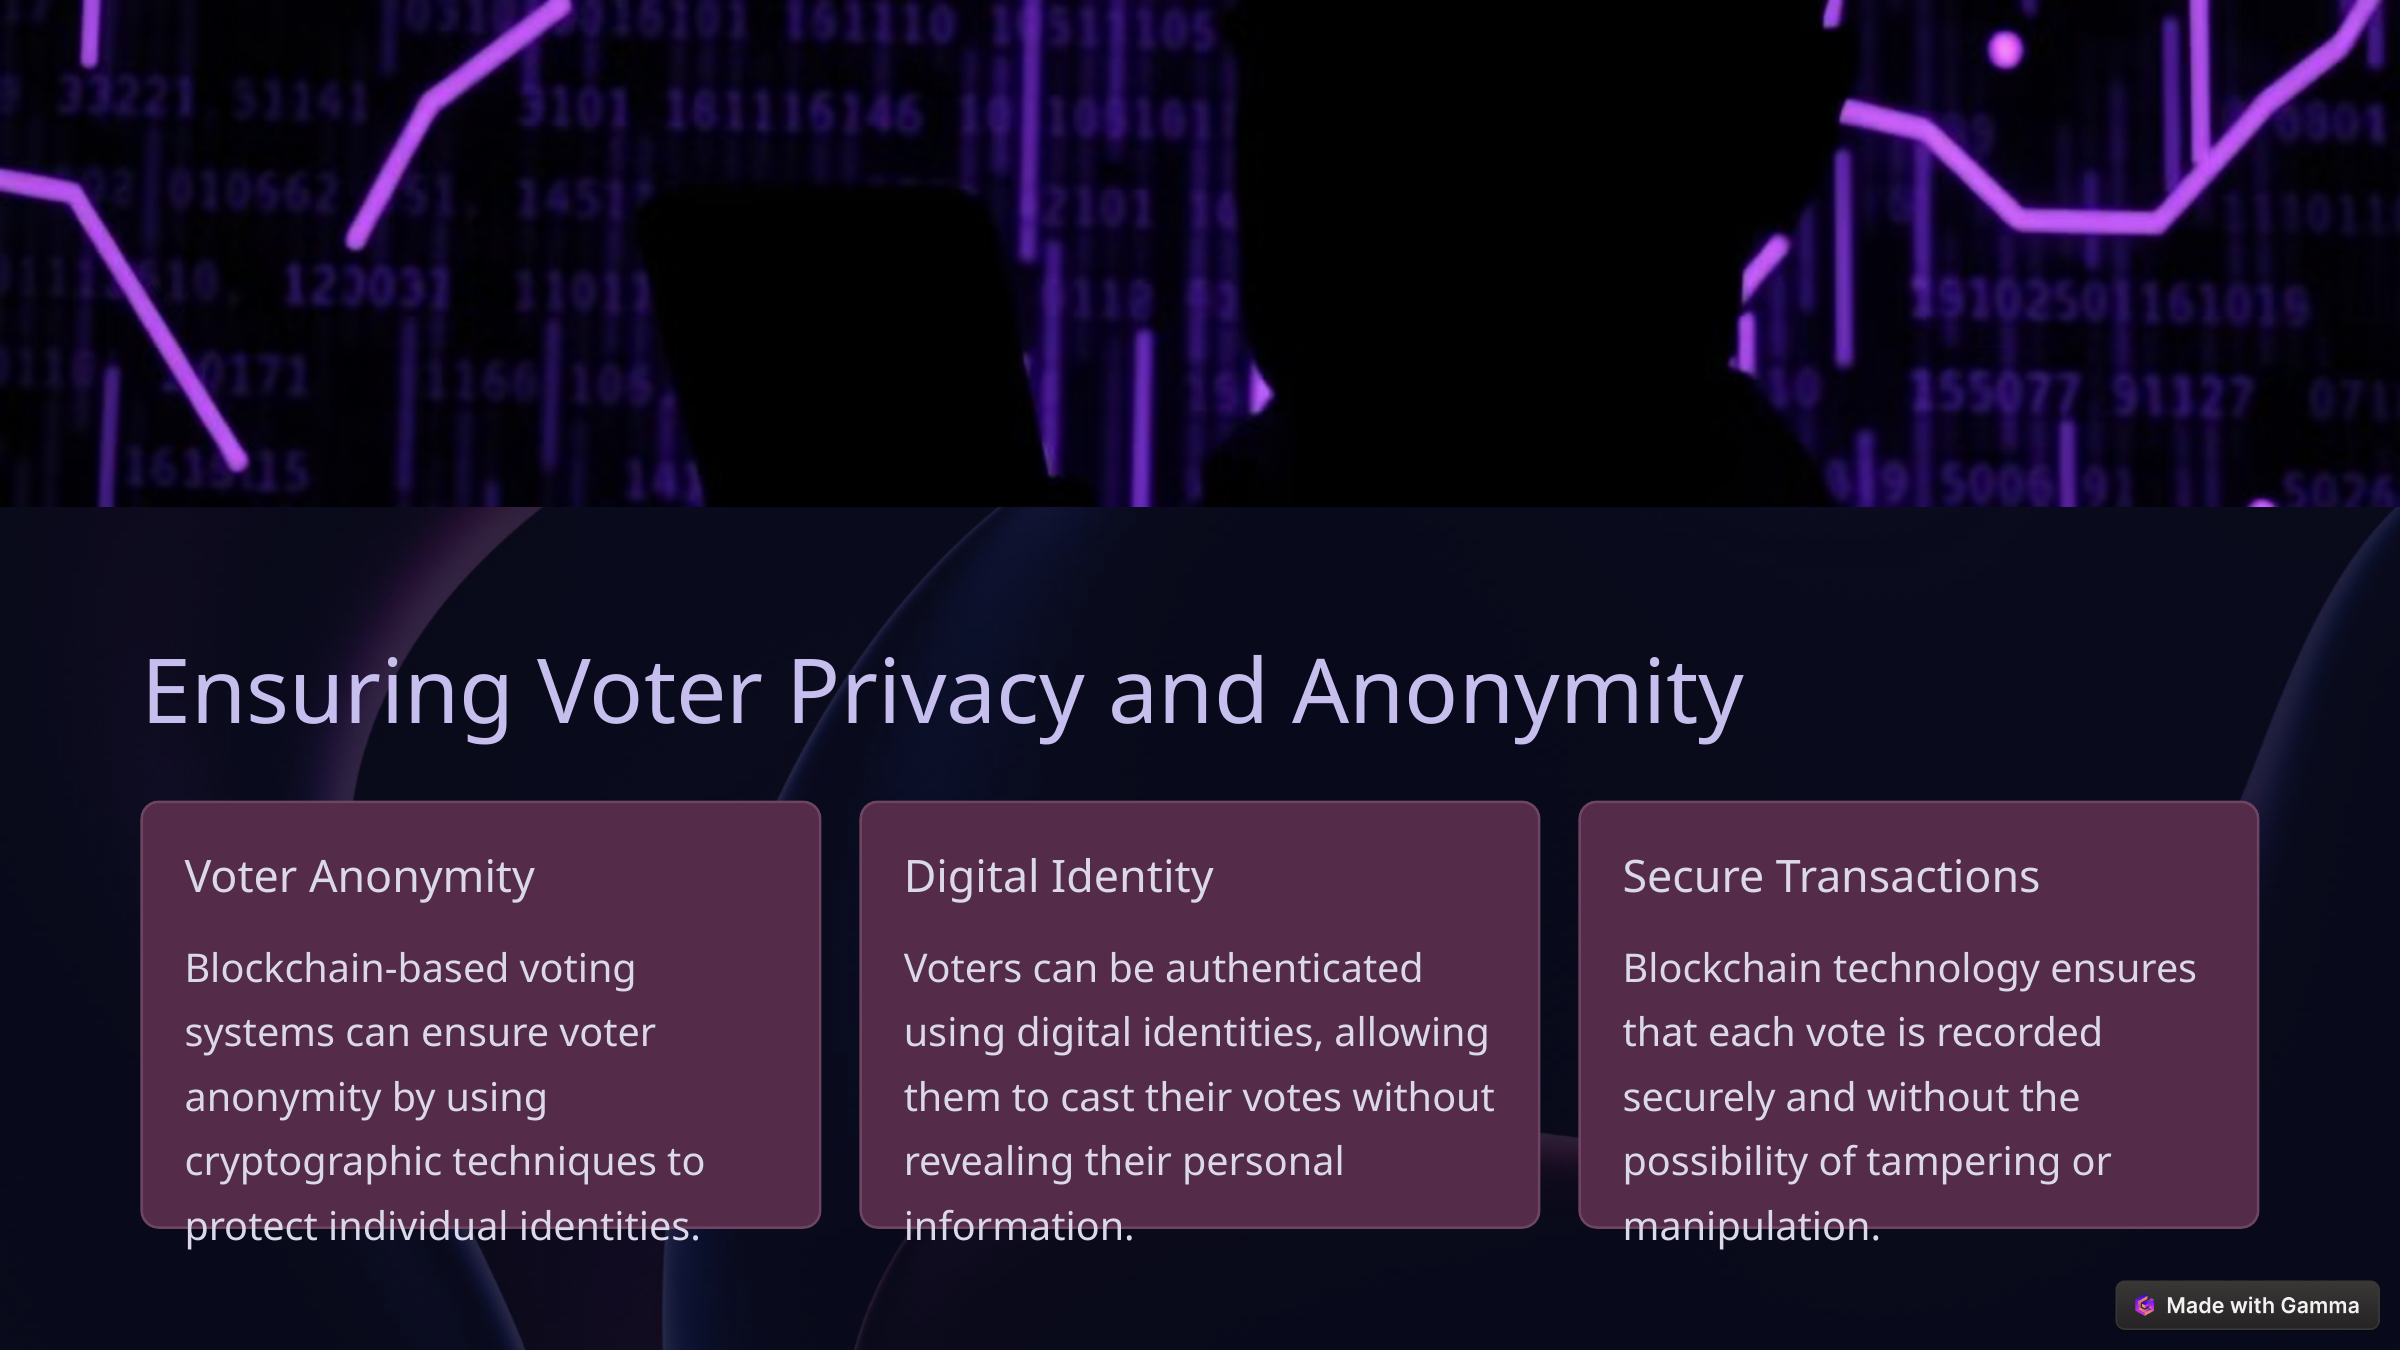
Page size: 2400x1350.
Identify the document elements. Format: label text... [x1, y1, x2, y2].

text_box Blockchain technology ensures that each vote is recorded securely and without the possibility of tampering or manipulation. [1622, 925, 2216, 1185]
text_box Voter Anonymity [184, 844, 635, 902]
text_box Secure Transactions [1622, 844, 2073, 902]
picture [2106, 1271, 2389, 1339]
text_box Ensuring Voter Privacy and Anonymity [141, 628, 1849, 742]
text_box [141, 801, 821, 1228]
picture [0, 0, 2400, 507]
text_box Voters can be authenticated using digital identities, allowing them to cast their votes without revealing their personal information. [903, 925, 1497, 1185]
text_box [1579, 801, 2259, 1228]
text_box [860, 801, 1540, 1228]
text_box Digital Identity [903, 844, 1354, 902]
text_box Blockchain-based voting systems can ensure voter anonymity by using cryptographic techniques to protect individual identities. [184, 925, 778, 1185]
